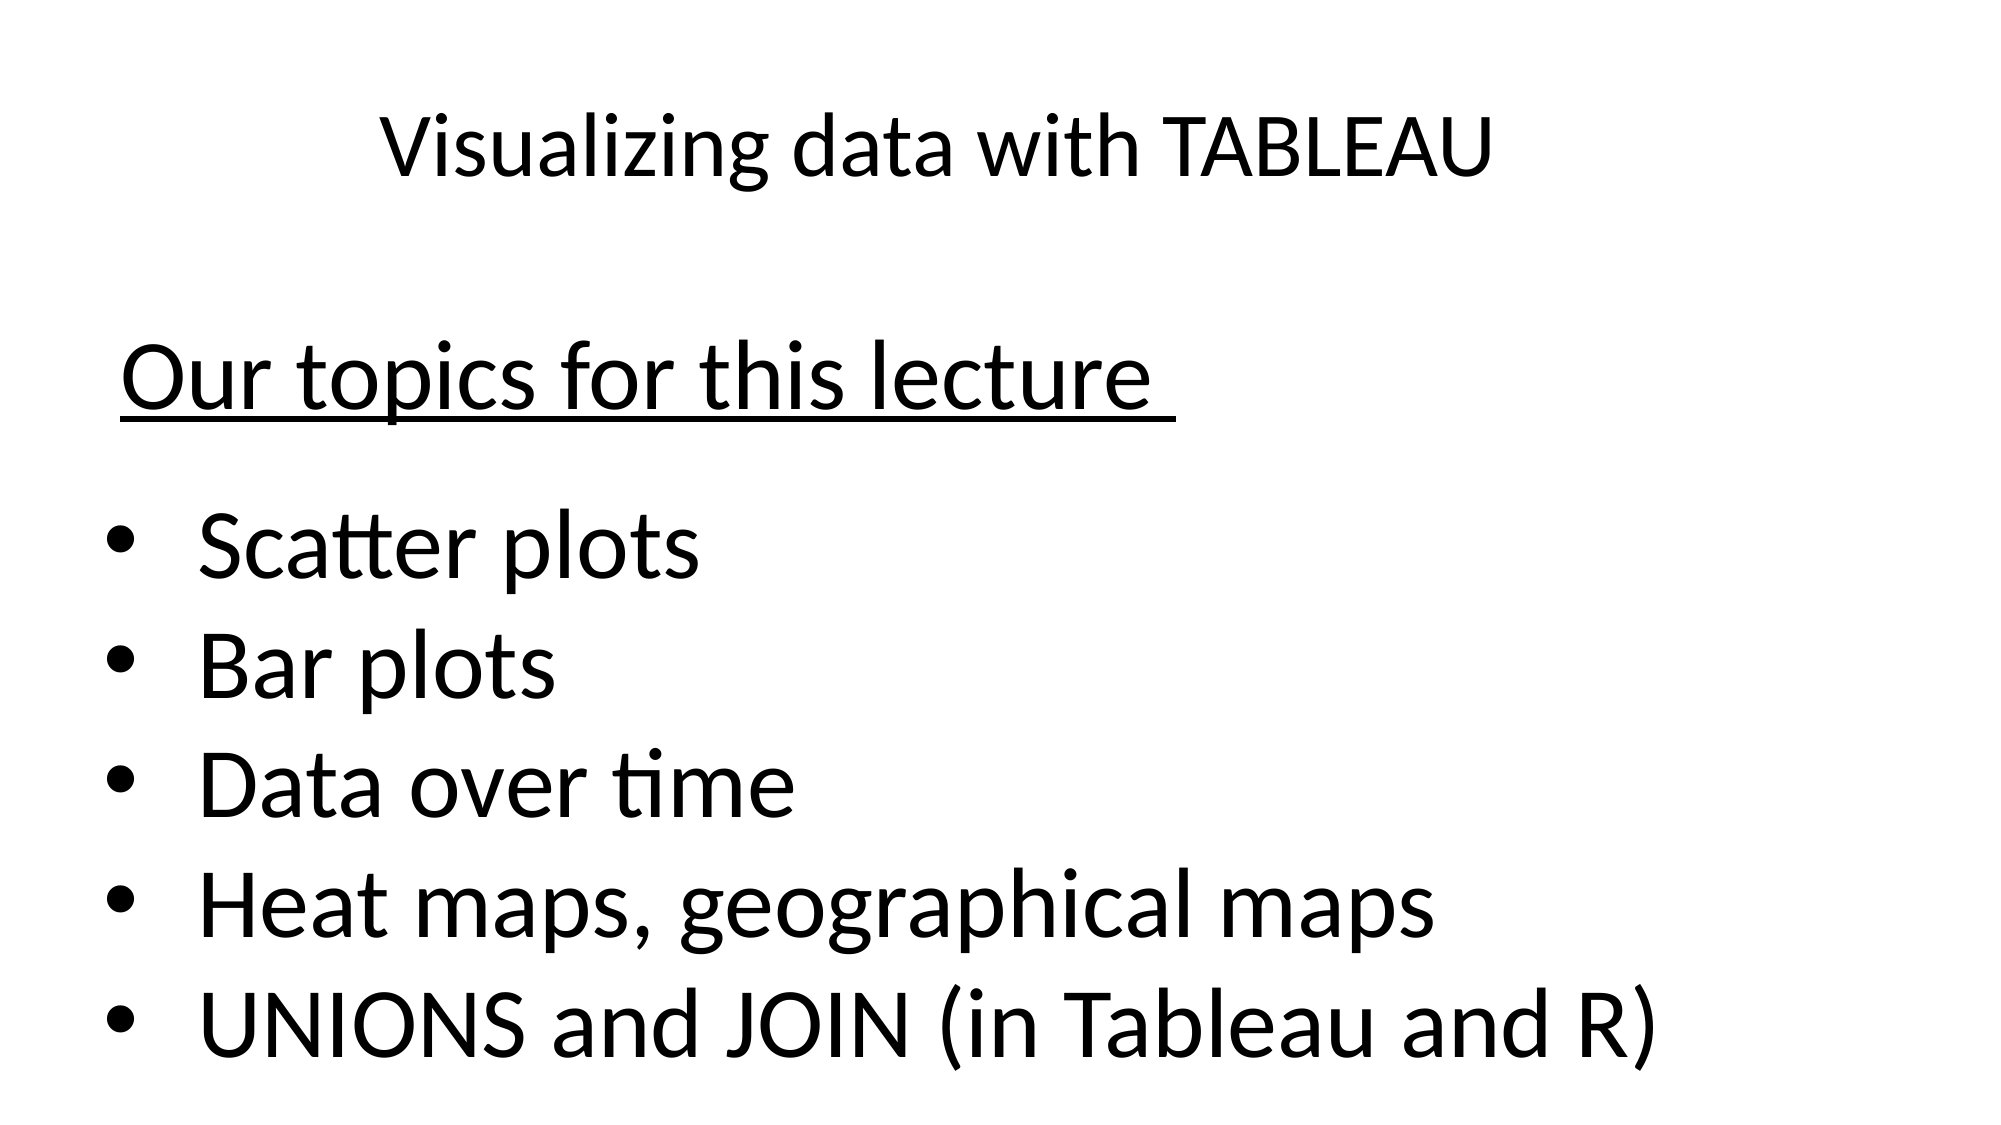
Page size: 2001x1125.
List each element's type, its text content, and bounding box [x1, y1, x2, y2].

text_box Scatter plots Bar plots Data over time Heat maps, geographical maps UNIONS and JOIN (in Tableau and R) [88, 470, 1677, 1086]
text_box Visualizing data with TABLEAU [365, 77, 1513, 203]
text_box Our topics for this lecture [105, 302, 1192, 437]
